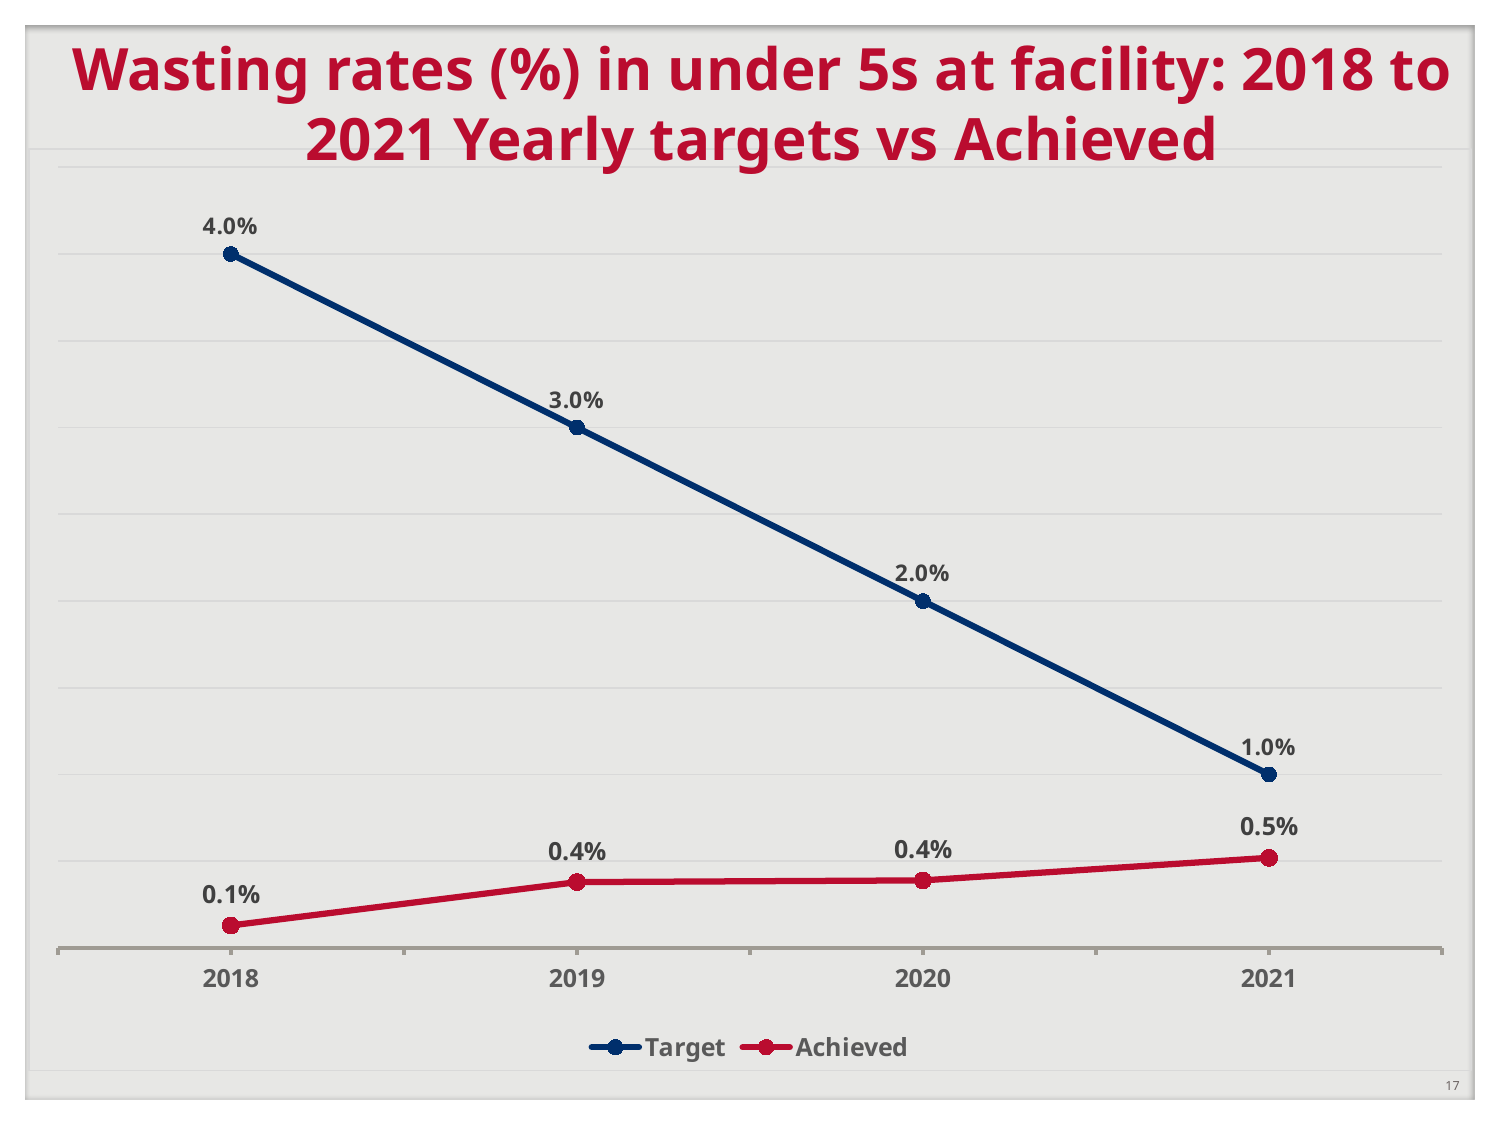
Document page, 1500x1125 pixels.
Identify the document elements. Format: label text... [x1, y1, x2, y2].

title Wasting rates (%) in under 5s at facility: 2018 to 2021 Yearly targets vs Achieved [52, 23, 1472, 147]
chart [28, 147, 1472, 1072]
slide_number 17 [1125, 1077, 1475, 1102]
